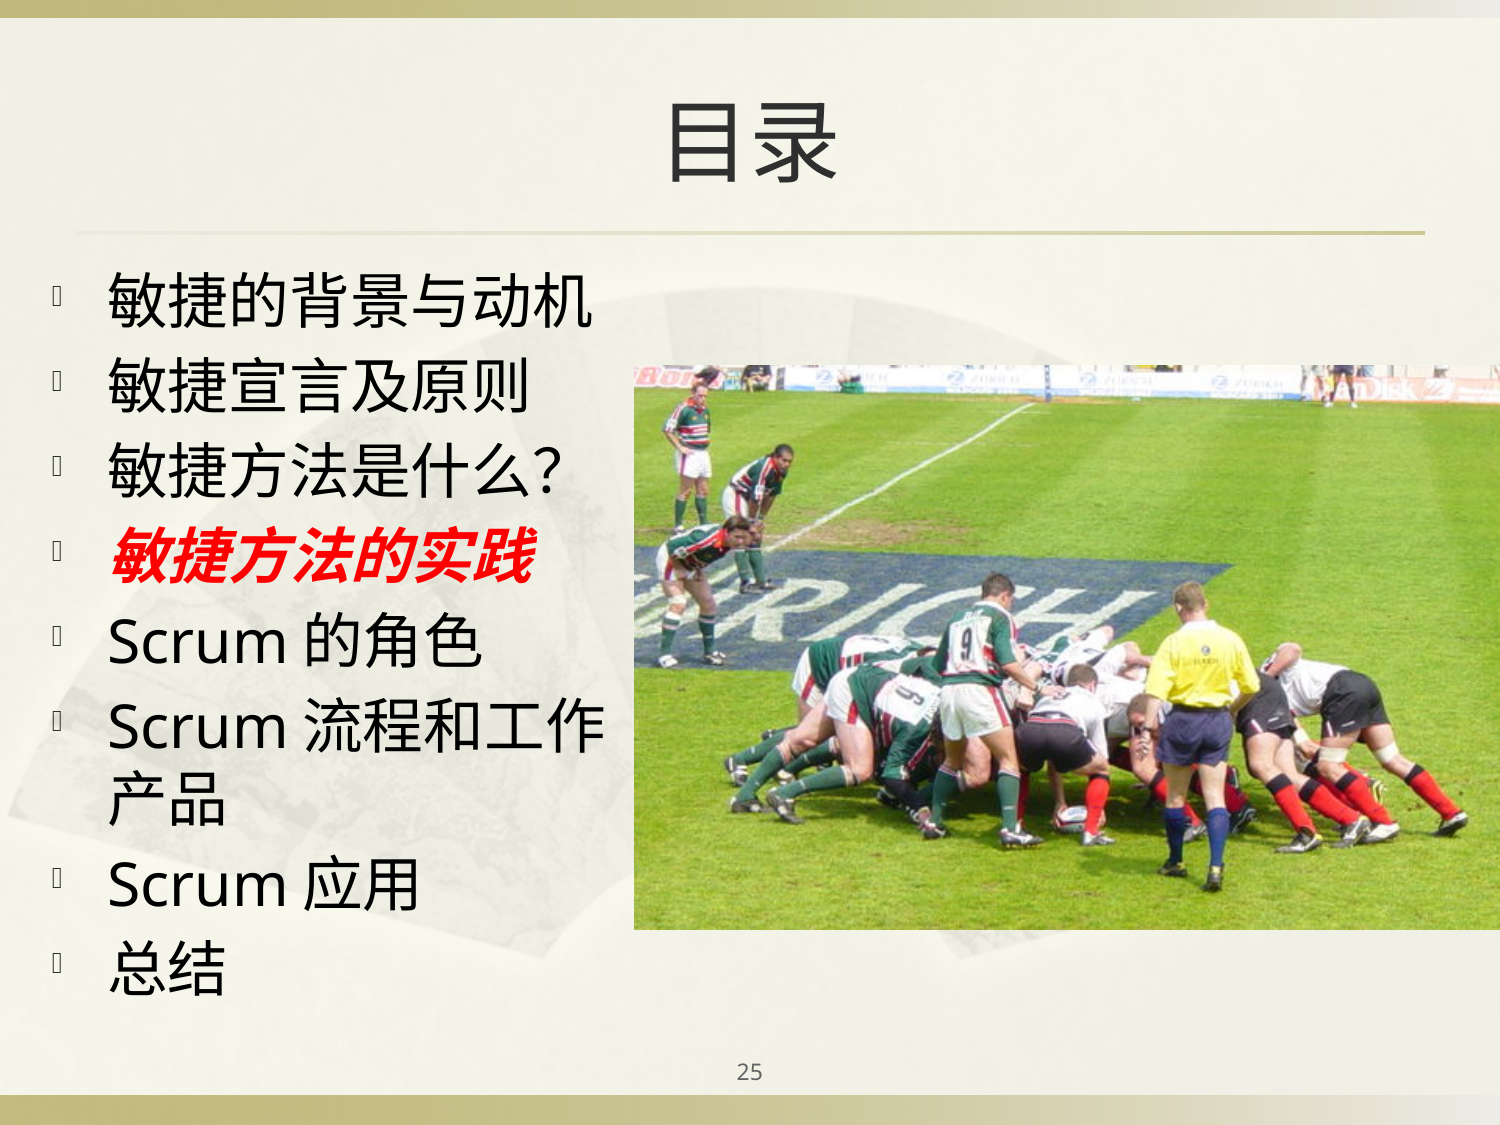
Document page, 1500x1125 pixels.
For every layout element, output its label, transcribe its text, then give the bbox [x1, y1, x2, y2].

title 目录 [75, 45, 1425, 233]
list 敏捷的背景与动机 敏捷宣言及原则 敏捷方法是什么？ 敏捷方法的实践 Scrum的角色 Scrum流程和工作产品 Scrum应用 总结 [36, 255, 636, 1025]
picture [633, 365, 1500, 931]
slide_number 25 [675, 1050, 825, 1097]
